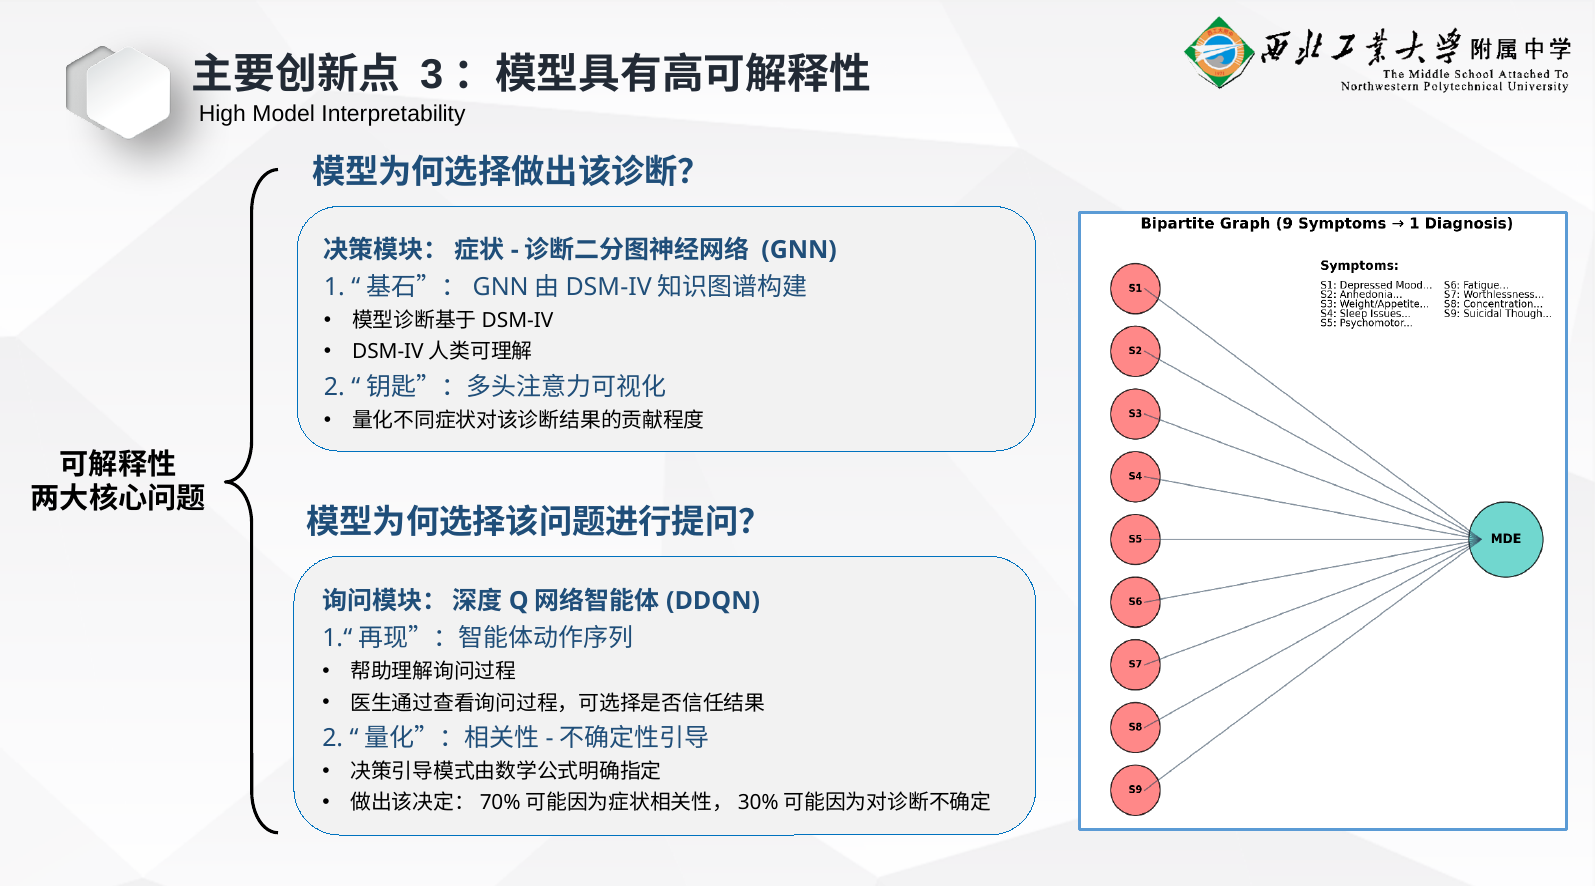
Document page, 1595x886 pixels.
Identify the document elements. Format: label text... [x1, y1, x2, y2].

text_box 可解释性 两大核心问题 [5, 437, 231, 523]
text_box [224, 169, 279, 834]
text_box 主要创新点 3：模型具有高可解释性 [184, 38, 886, 104]
text_box 模型为何选择做出该诊断？ [297, 142, 1036, 198]
text_box 决策模块： 症状-诊断二分图神经网络 (GNN) 1. “基石”：GNN由DSM-IV知识图谱构建 模型诊断基于DSM-IV DSM-IV人类可理解 2. “钥匙”：多头注意力可视化 量化不同症状对该诊断结果的贡献程度 [297, 206, 1036, 452]
text_box 询问模块： 深度Q网络智能体(DDQN) 1.“再现”：智能体动作序列 帮助理解询问过程 医生通过查看询问过程，可选择是否信任结果 2. “量化”：相关性-不确定性引导 决策引导模式由数学公式明确指定 做出该决定：70%可能因为症状相关性，30%可能因为对诊断不确定 [293, 556, 1036, 836]
text_box 模型为何选择该问题进行提问？ [291, 493, 1036, 548]
picture [0, 0, 1595, 886]
text_box High Model Interpretability [184, 90, 482, 134]
